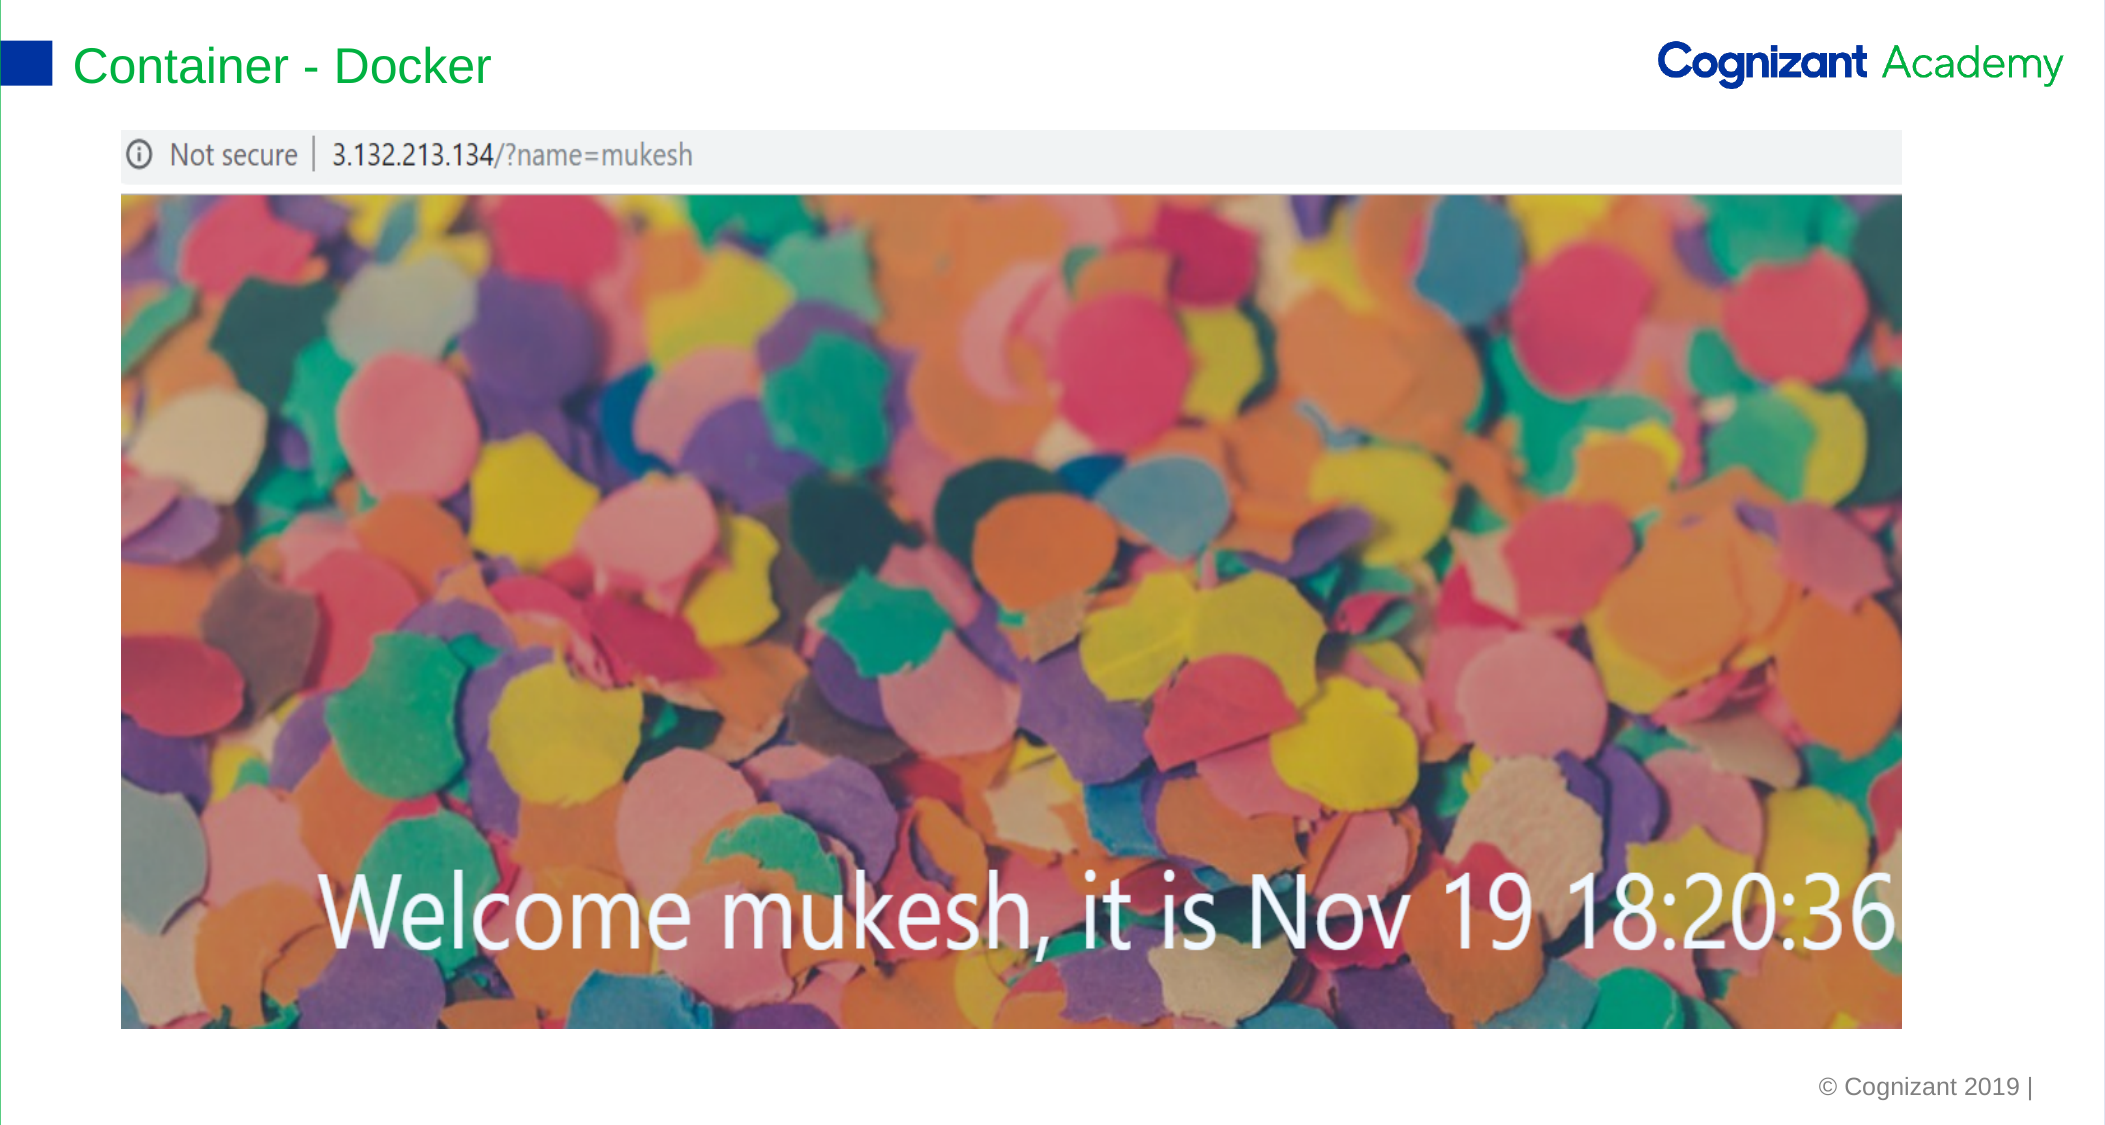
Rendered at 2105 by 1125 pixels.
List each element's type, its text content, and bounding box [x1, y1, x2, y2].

title Container - Docker [57, 33, 1650, 103]
picture [121, 130, 1902, 1029]
picture [1630, 12, 2091, 117]
